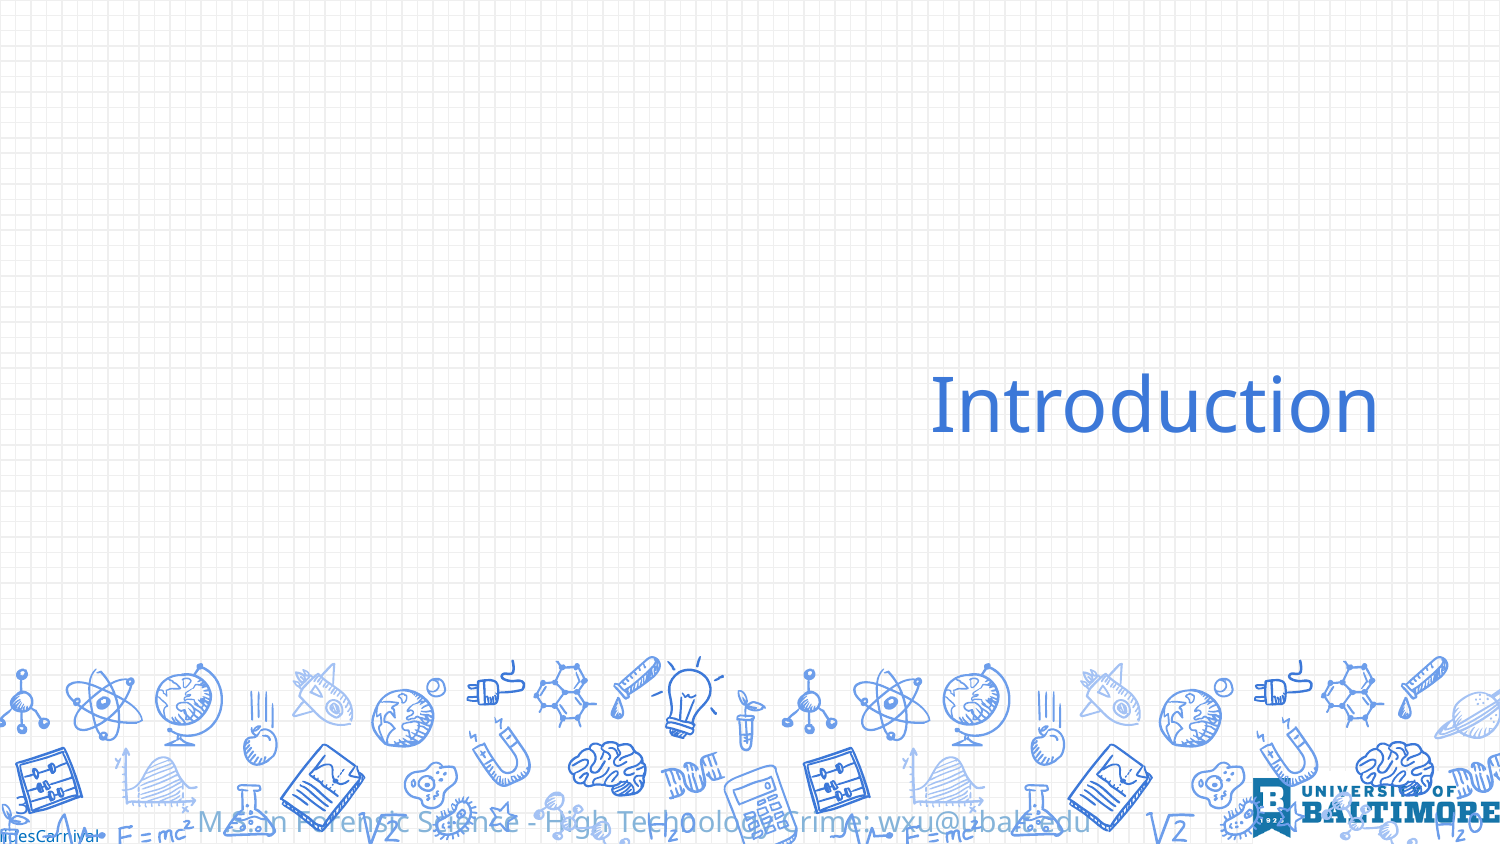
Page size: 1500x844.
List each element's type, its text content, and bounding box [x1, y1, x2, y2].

picture [1481, 771, 1489, 788]
title Introduction [526, 272, 1397, 463]
picture [1423, 777, 1429, 784]
picture [1354, 819, 1361, 827]
picture [1253, 771, 1500, 844]
picture [1282, 807, 1299, 827]
picture [1471, 771, 1479, 786]
picture [1479, 779, 1483, 790]
picture [1394, 771, 1431, 791]
picture [1363, 771, 1393, 785]
picture [1283, 771, 1308, 783]
picture [1388, 823, 1396, 835]
picture [1253, 804, 1257, 821]
picture [1342, 796, 1349, 806]
picture [1382, 771, 1399, 783]
slide_number 3 [0, 774, 91, 840]
